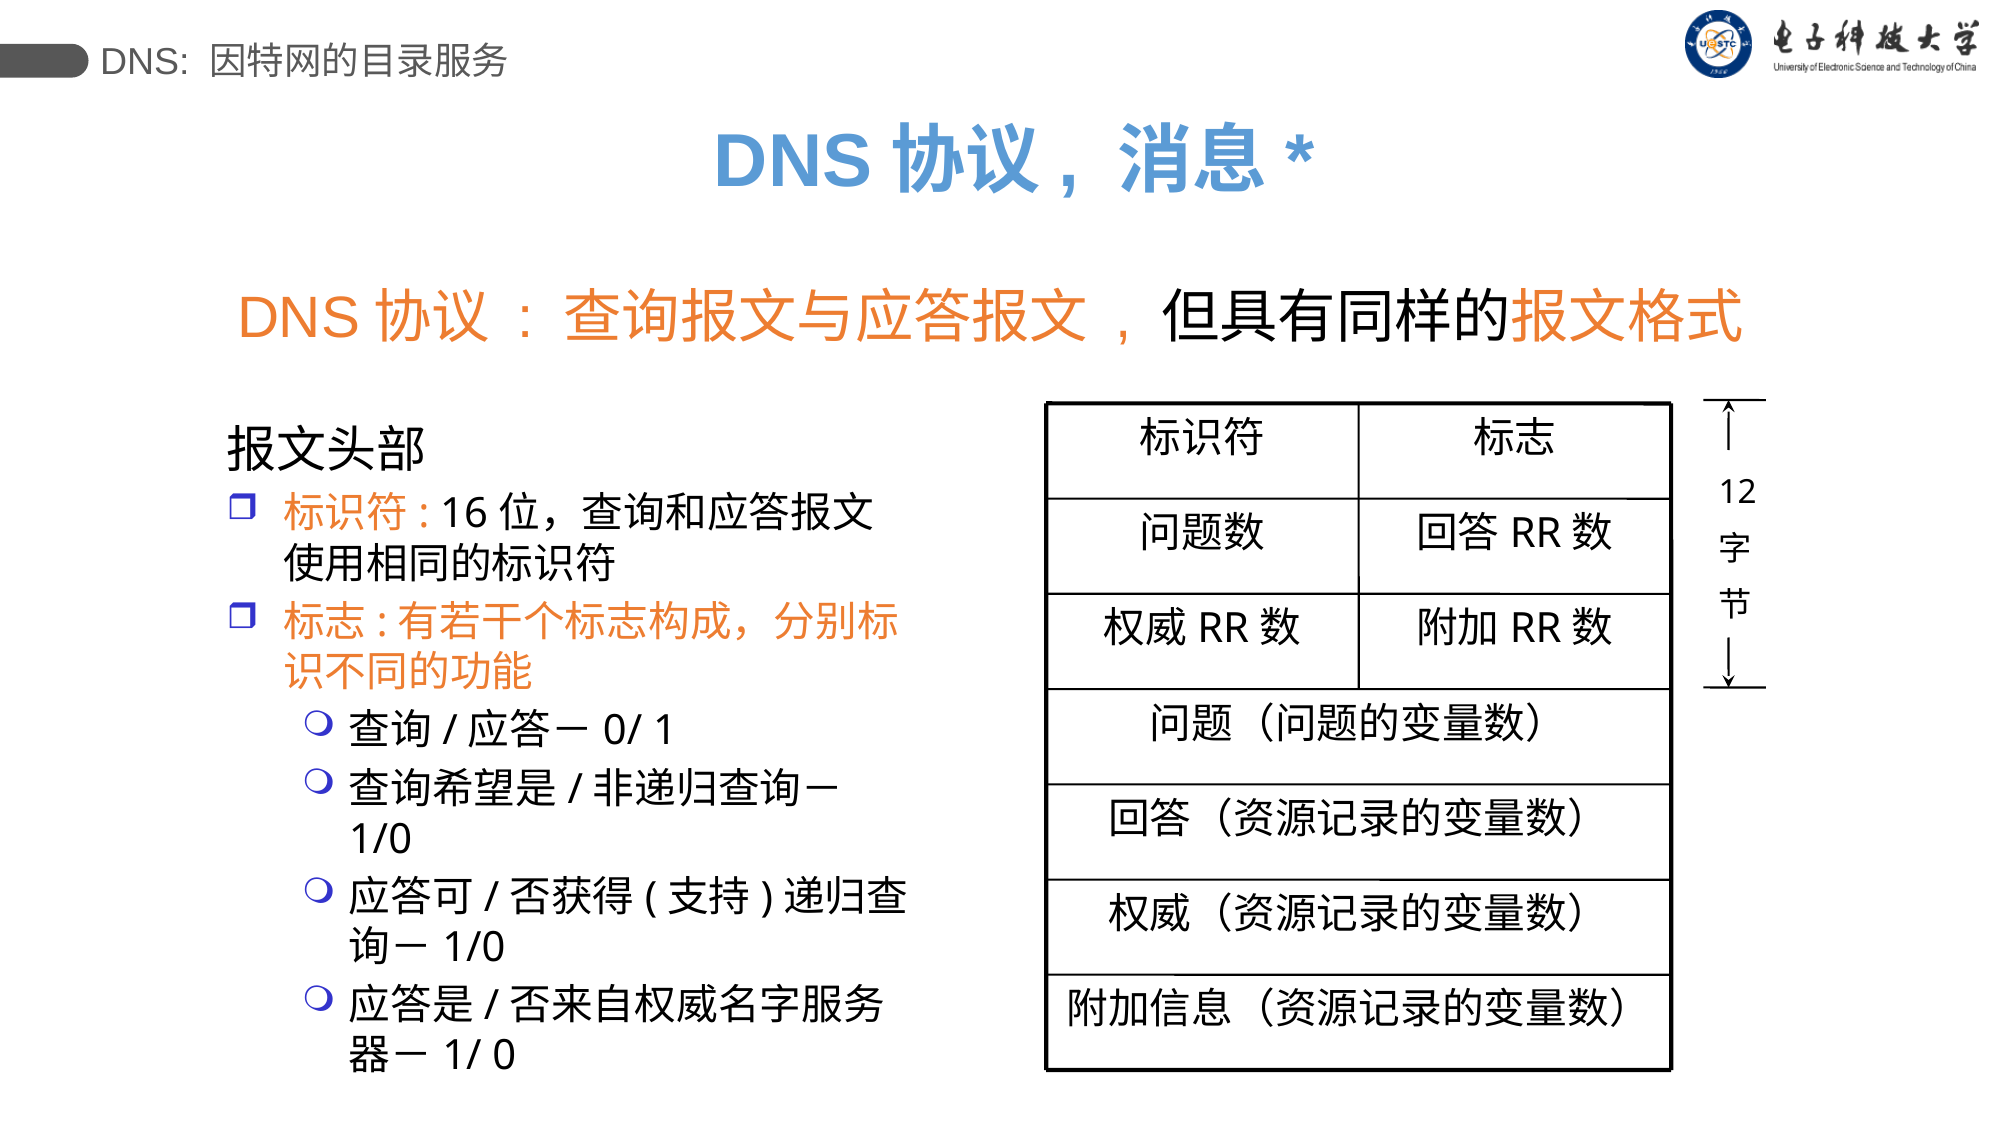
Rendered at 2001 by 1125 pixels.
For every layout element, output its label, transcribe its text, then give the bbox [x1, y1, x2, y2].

text_box 报文头部 标识符: 16位，查询和应答报文使用相同的标识符 标志:有若干个标志构成，分别标识不同的功能 查询/应答－0/ 1 查询希望是/非递归查询－1/0 应答可/否获得(支持)递归查询－1/0 应答是/否来自权威名字服务器－1/ 0 [211, 410, 928, 1041]
text_box 12 字 节 [1703, 462, 1779, 631]
list DNS协议 : 查询报文与应答报文 , 但具有同样的报文格式 [222, 279, 1794, 365]
title DNS协议, 消息* [699, 114, 2000, 266]
text_box DNS: 因特网的目录服务 [100, 28, 807, 91]
text_box [1722, 399, 1735, 413]
text_box [1722, 675, 1735, 688]
picture [1685, 10, 1979, 78]
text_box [1046, 403, 1672, 1071]
